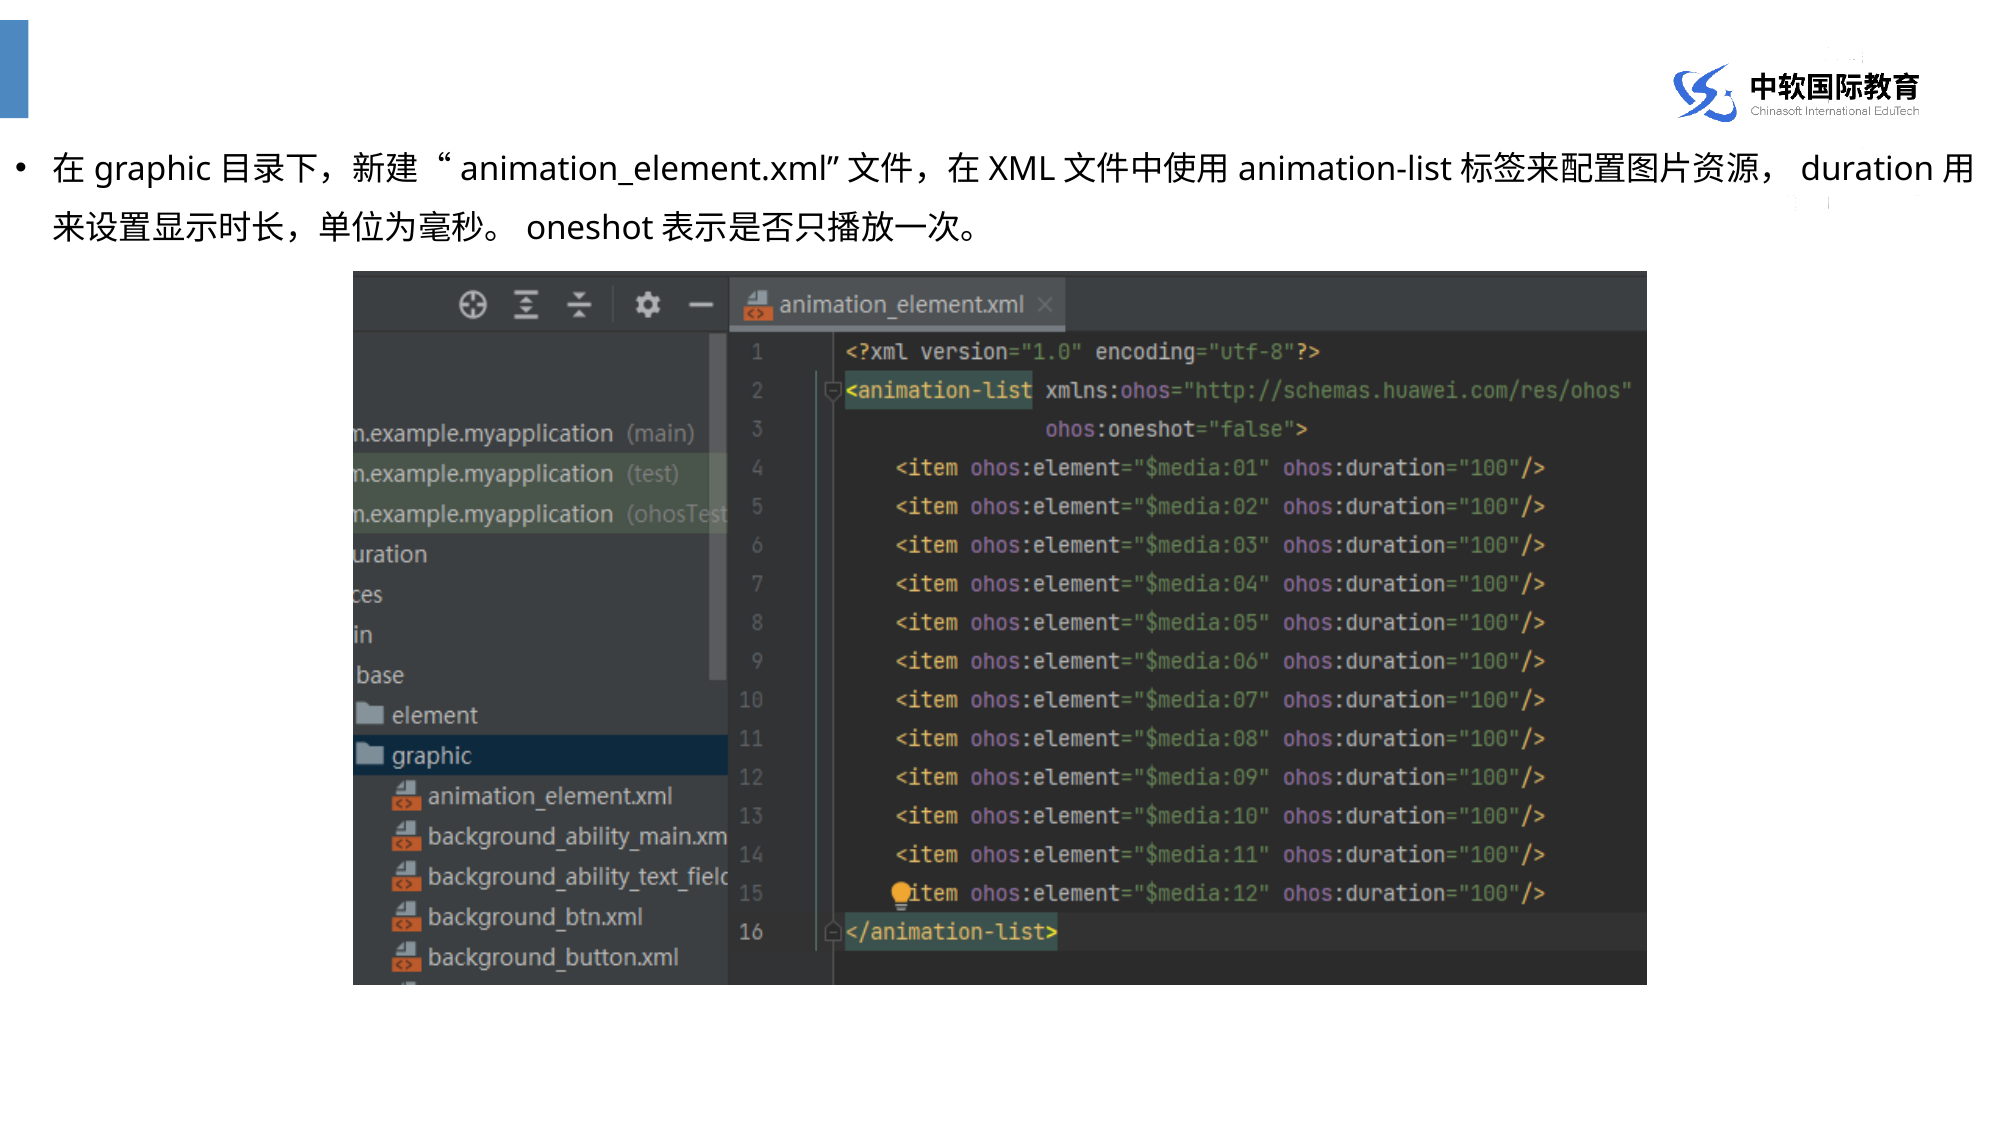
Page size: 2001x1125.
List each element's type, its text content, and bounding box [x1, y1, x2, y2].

picture [353, 271, 1647, 985]
list 在graphic目录下，新建“animation_element.xml”文件，在XML文件中使用animation-list标签来配置图片资源，duration用来设置显示时长，单位为毫秒。oneshot表示是否只播放一次。 [0, 119, 2000, 902]
picture [1611, 26, 1981, 119]
